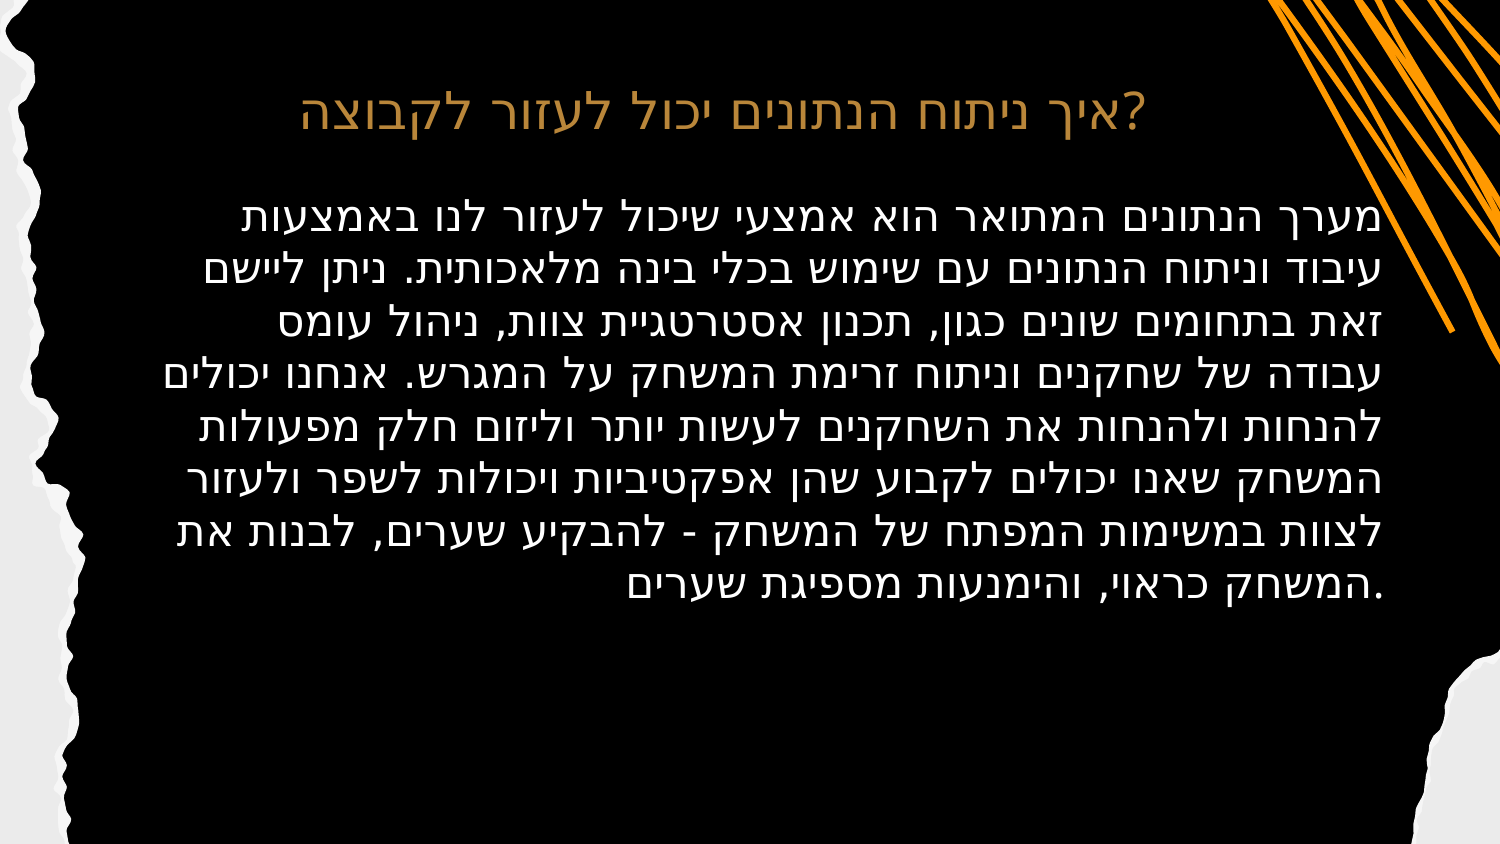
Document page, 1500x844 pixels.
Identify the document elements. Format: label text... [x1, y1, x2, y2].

subtitle איך ניתוח הנתונים יכול לעזור לקבוצה? [261, 26, 1184, 191]
title מערך הנתונים המתואר הוא אמצעי שיכול לעזור לנו באמצעות עיבוד וניתוח הנתונים עם שימוש בכלי בינה מלאכותית. ניתן ליישם זאת בתחומים שונים כגון, תכנון אסטרטגיית צוות, ניהול עומס עבודה של שחקנים וניתוח זרימת המשחק על המגרש. אנחנו יכולים להנחות ולהנחות את השחקנים לעשות יותר וליזום חלק מפעולות המשחק שאנו יכולים לקבוע שהן אפקטיביות ויכולות לשפר ולעזור לצוות במשימות המפתח של המשחק - להבקיע שערים, לבנות את המשחק כראוי, והימנעות מספיגת שערים. [132, 190, 1400, 605]
